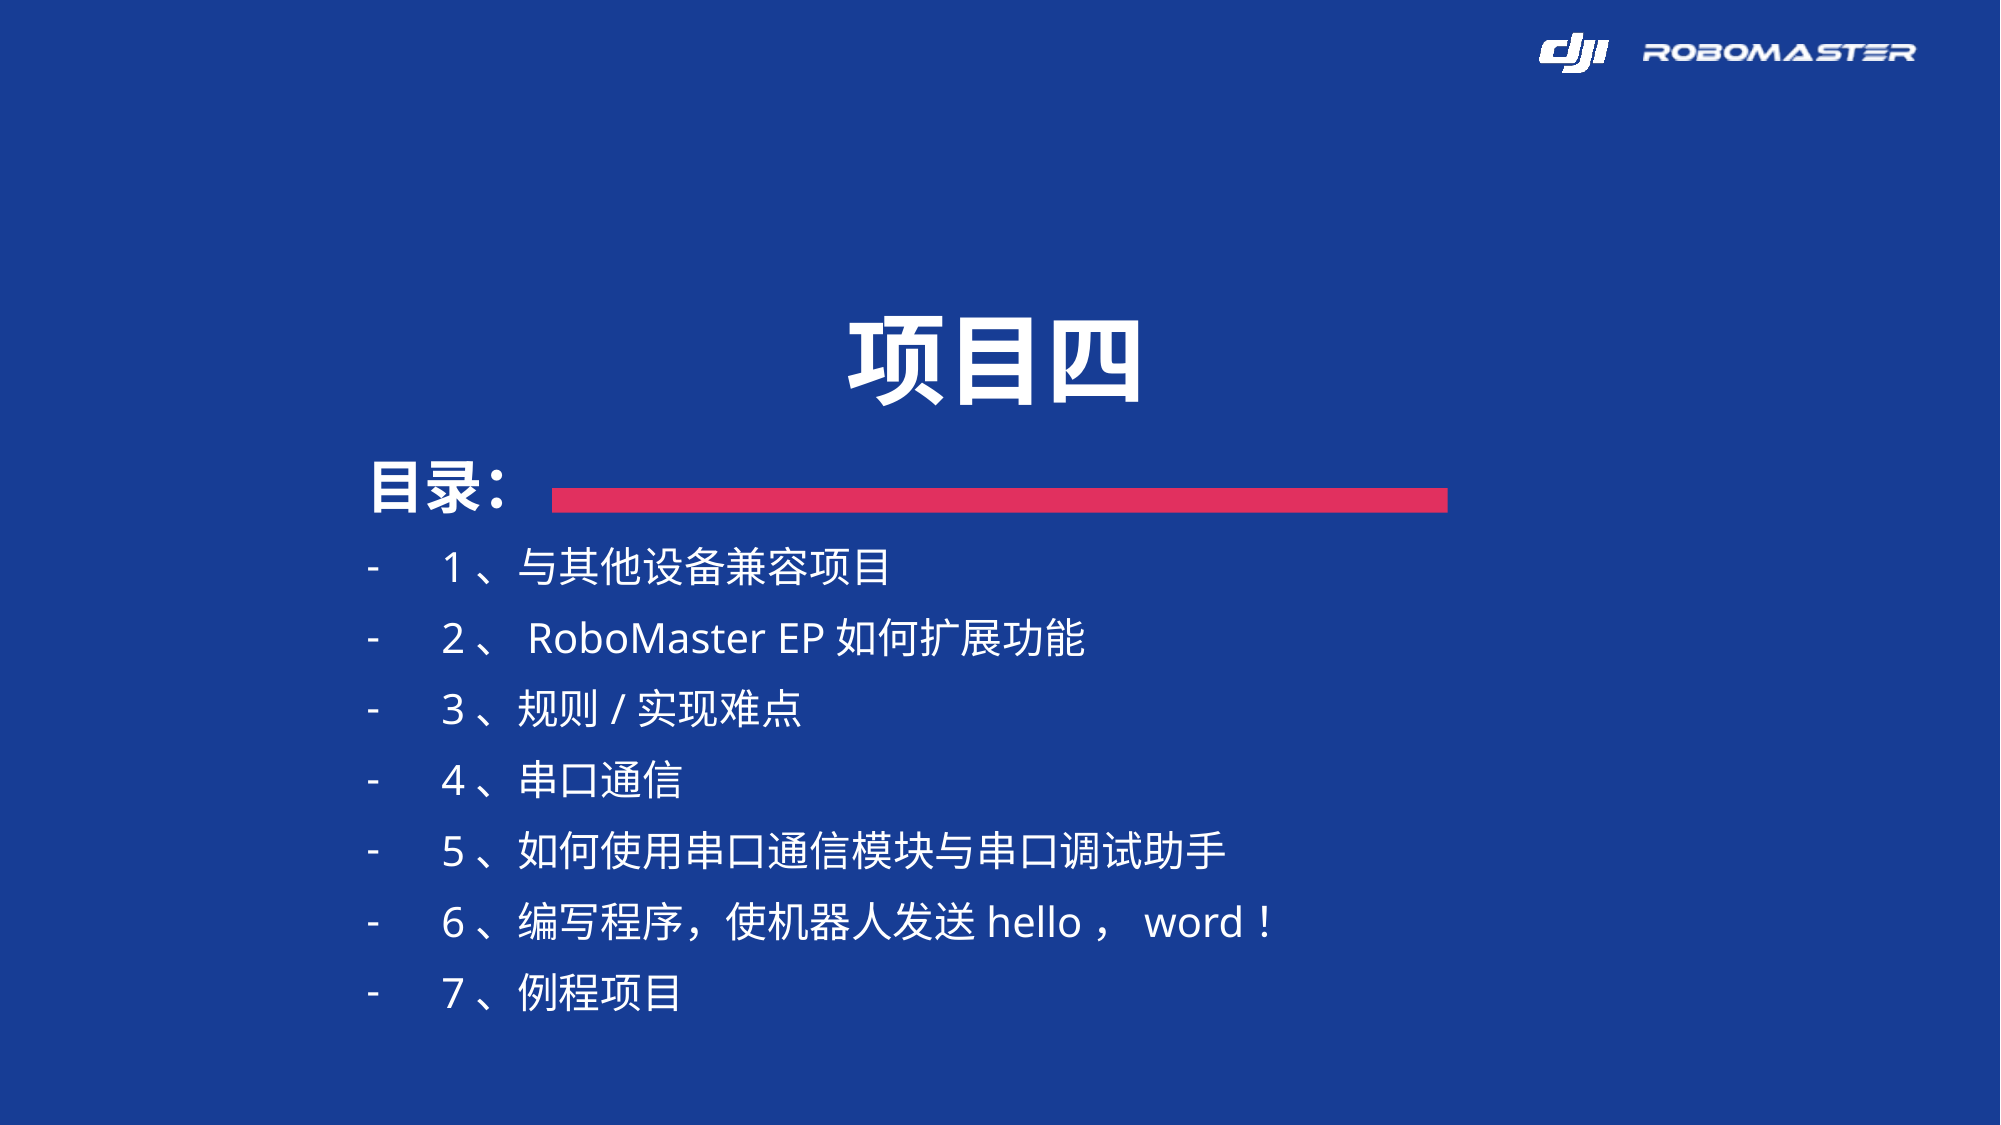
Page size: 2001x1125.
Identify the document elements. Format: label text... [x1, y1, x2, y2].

picture [1532, 25, 1615, 80]
text_box 目录： 1、与其他设备兼容项目 2、RoboMaster EP如何扩展功能 3、规则/实现难点 4、串口通信 5、如何使用串口通信模块与串口调试助手 6、编写程序，使机器人发送hello，word！ 7、例程项目 [351, 443, 1345, 576]
picture [1643, 44, 1918, 61]
list 项目四 [91, 290, 1902, 441]
